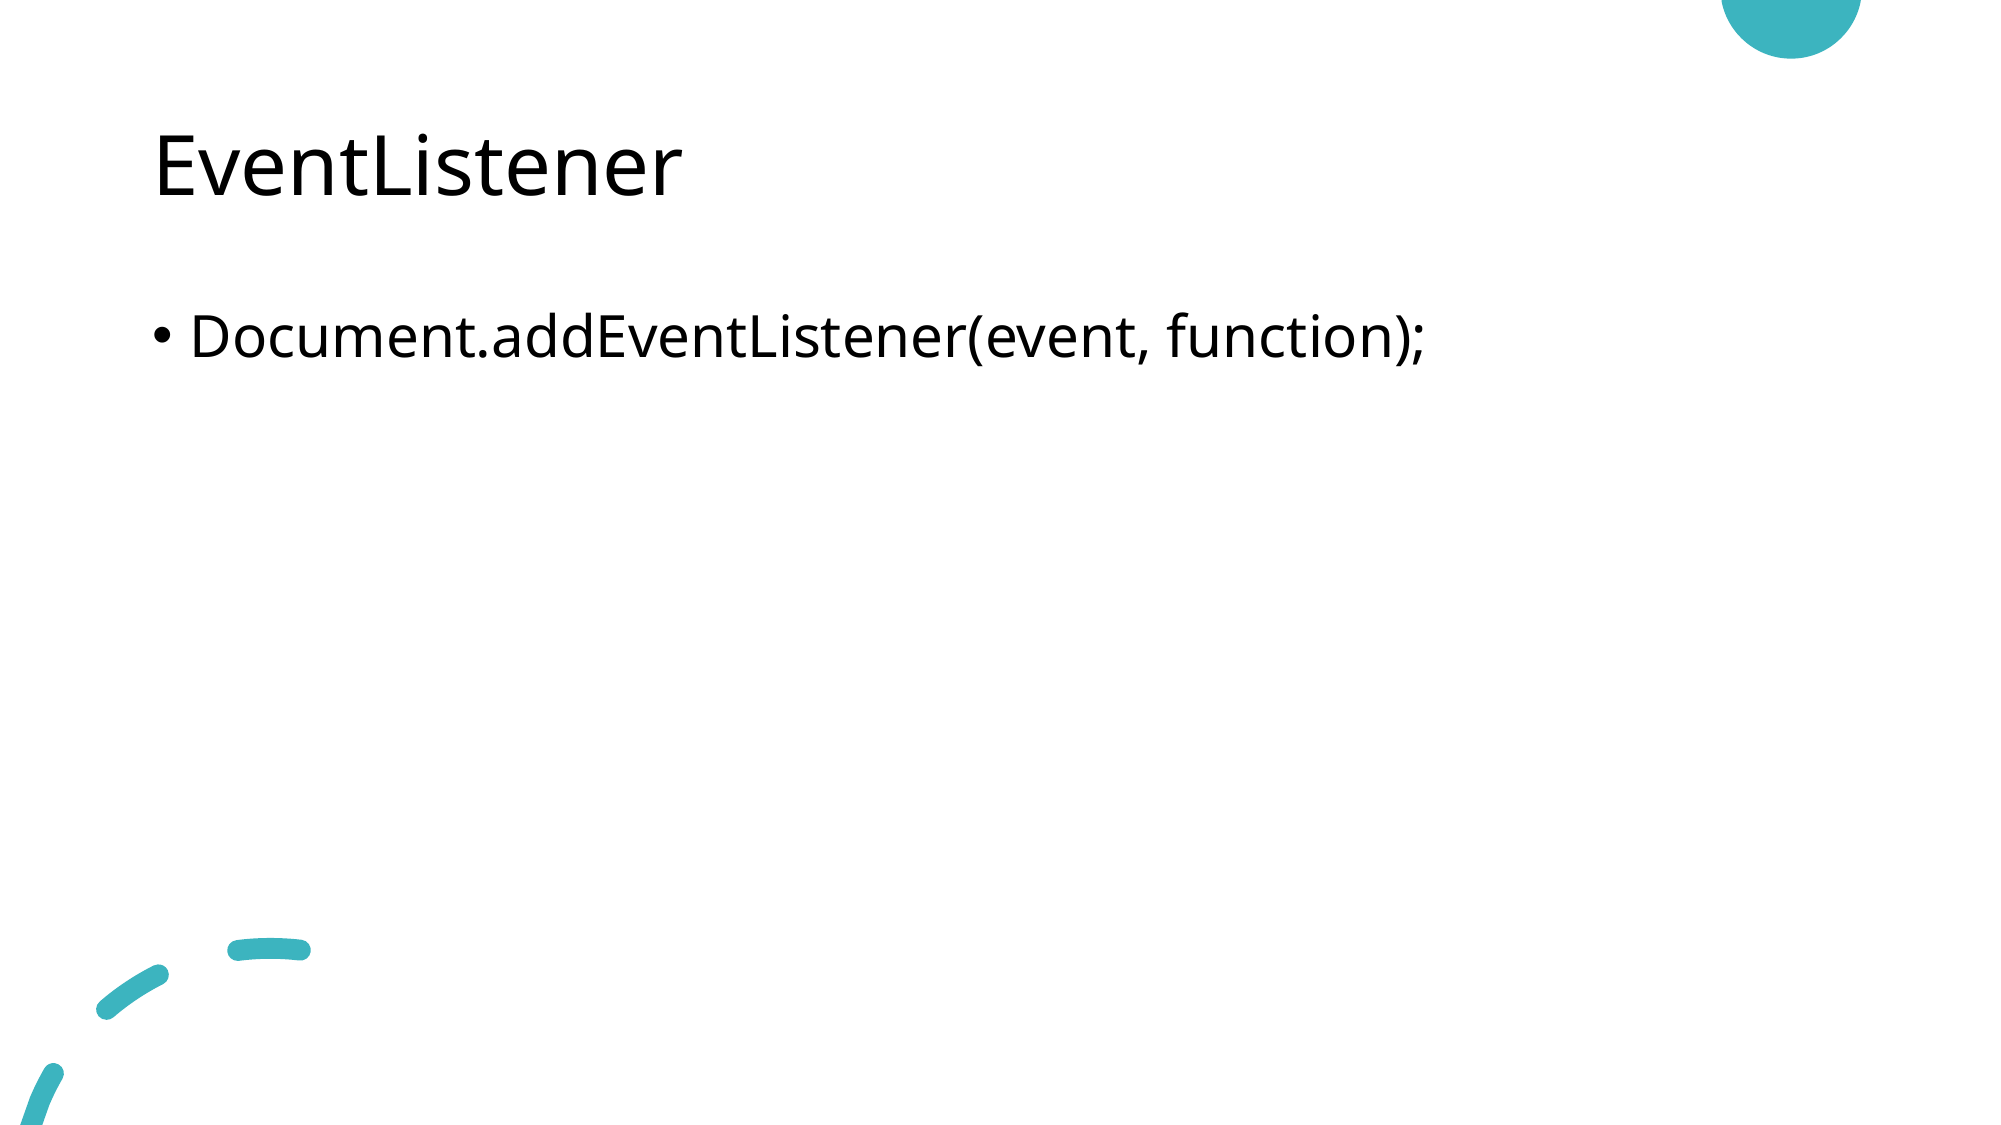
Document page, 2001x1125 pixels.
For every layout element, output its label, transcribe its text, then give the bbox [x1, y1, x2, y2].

list Document.addEventListener(event, function); [137, 299, 1863, 933]
title EventListener [137, 59, 1863, 278]
